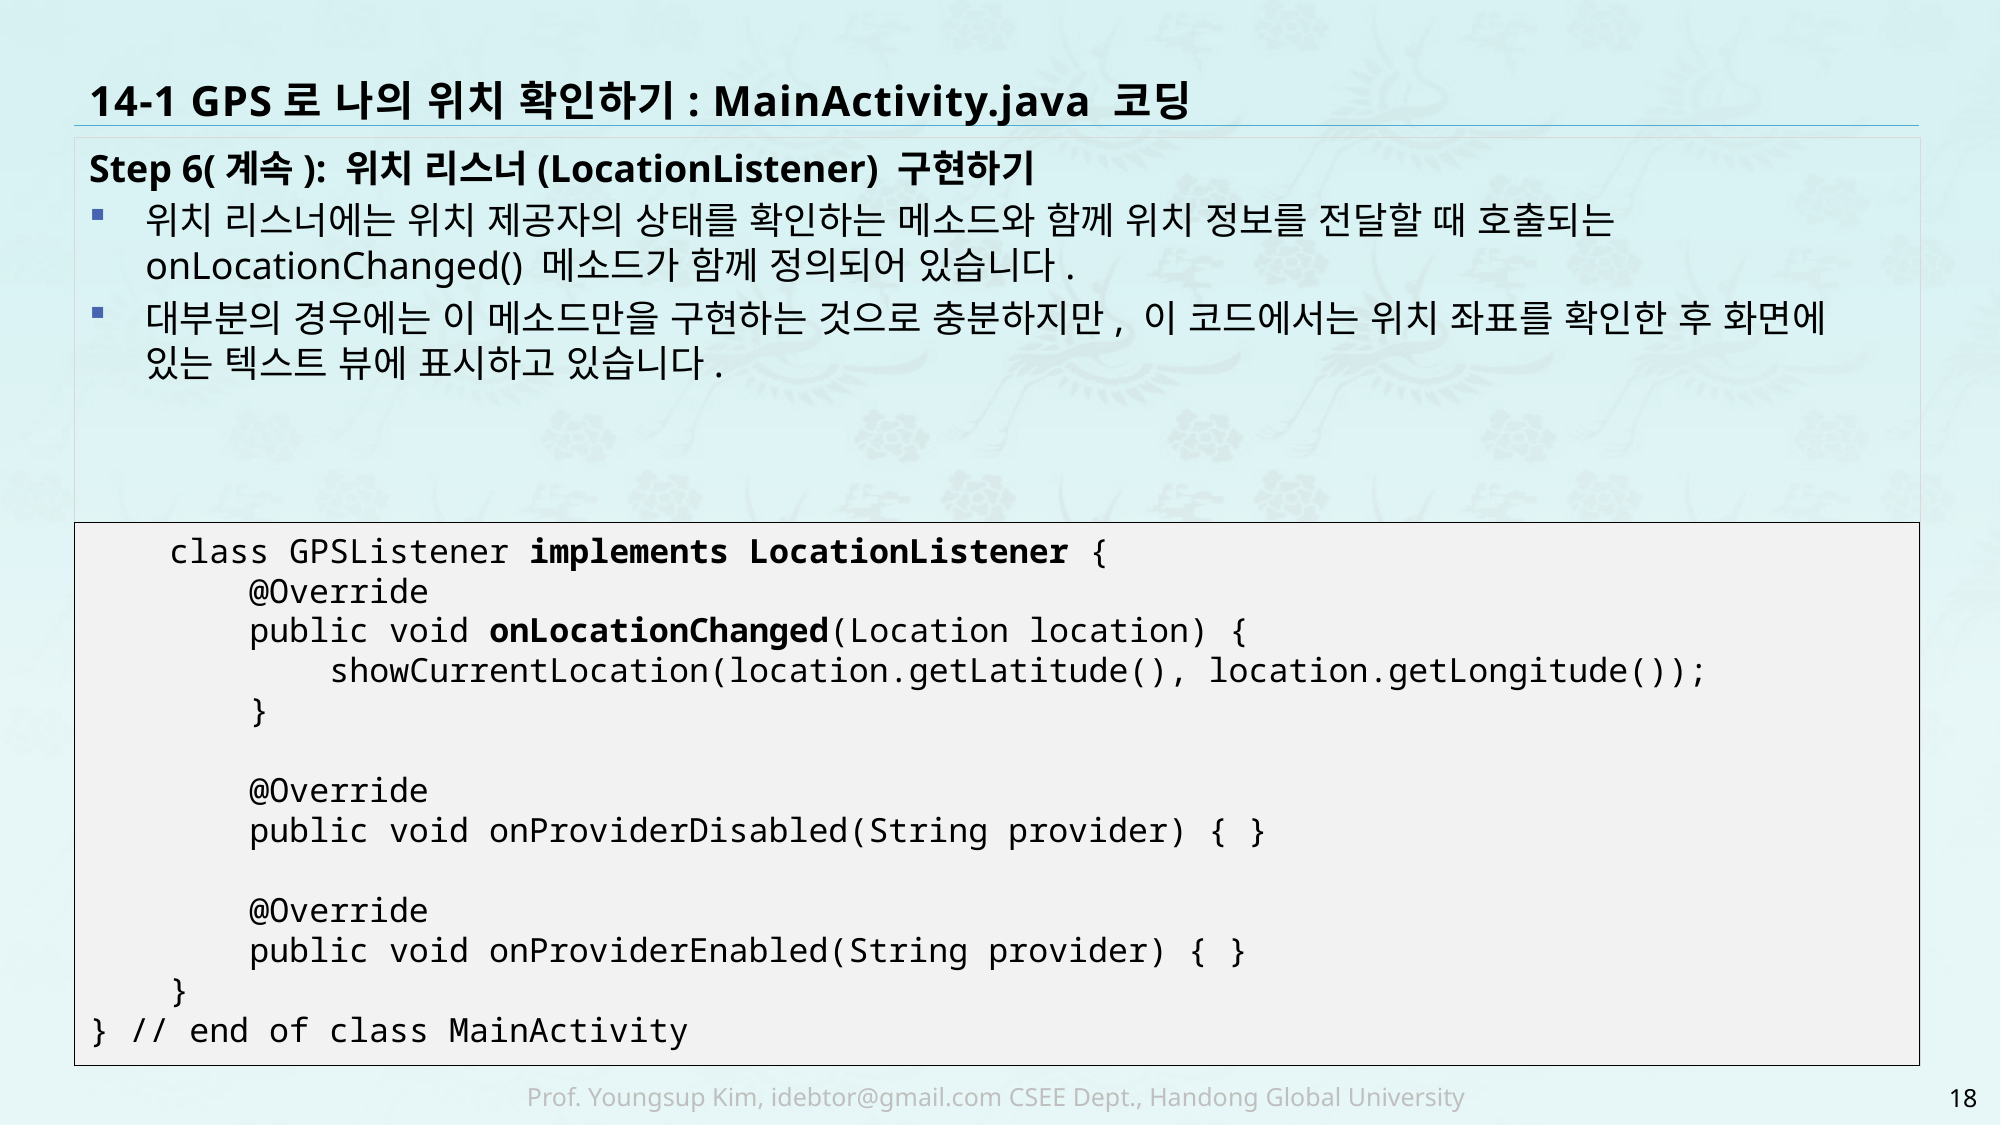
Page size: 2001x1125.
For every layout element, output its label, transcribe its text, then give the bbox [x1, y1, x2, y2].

slide_number 18 [1816, 1069, 1993, 1125]
text_box class GPSListener implements LocationListener { @Override public void onLocationChanged(Location location) { showCurrentLocation(location.getLatitude(), location.getLongitude()); } @Override public void onProviderDisabled(String provider) { } @Override public void onProviderEnabled(String provider) { } } } // end of class MainActivity [74, 522, 1920, 1066]
list Step 6(계속): 위치 리스너(LocationListener) 구현하기 위치 리스너에는 위치 제공자의 상태를 확인하는 메소드와 함께 위치 정보를 전달할 때 호출되는 onLocationChanged() 메소드가 함께 정의되어 있습니다. 대부분의 경우에는 이 메소드만을 구현하는 것으로 충분하지만, 이 코드에서는 위치 좌표를 확인한 후 화면에 있는 텍스트 뷰에 표시하고 있습니다. [74, 137, 1921, 1066]
title 14-1 GPS로 나의 위치 확인하기: MainActivity.java 코딩 [74, 62, 1920, 138]
